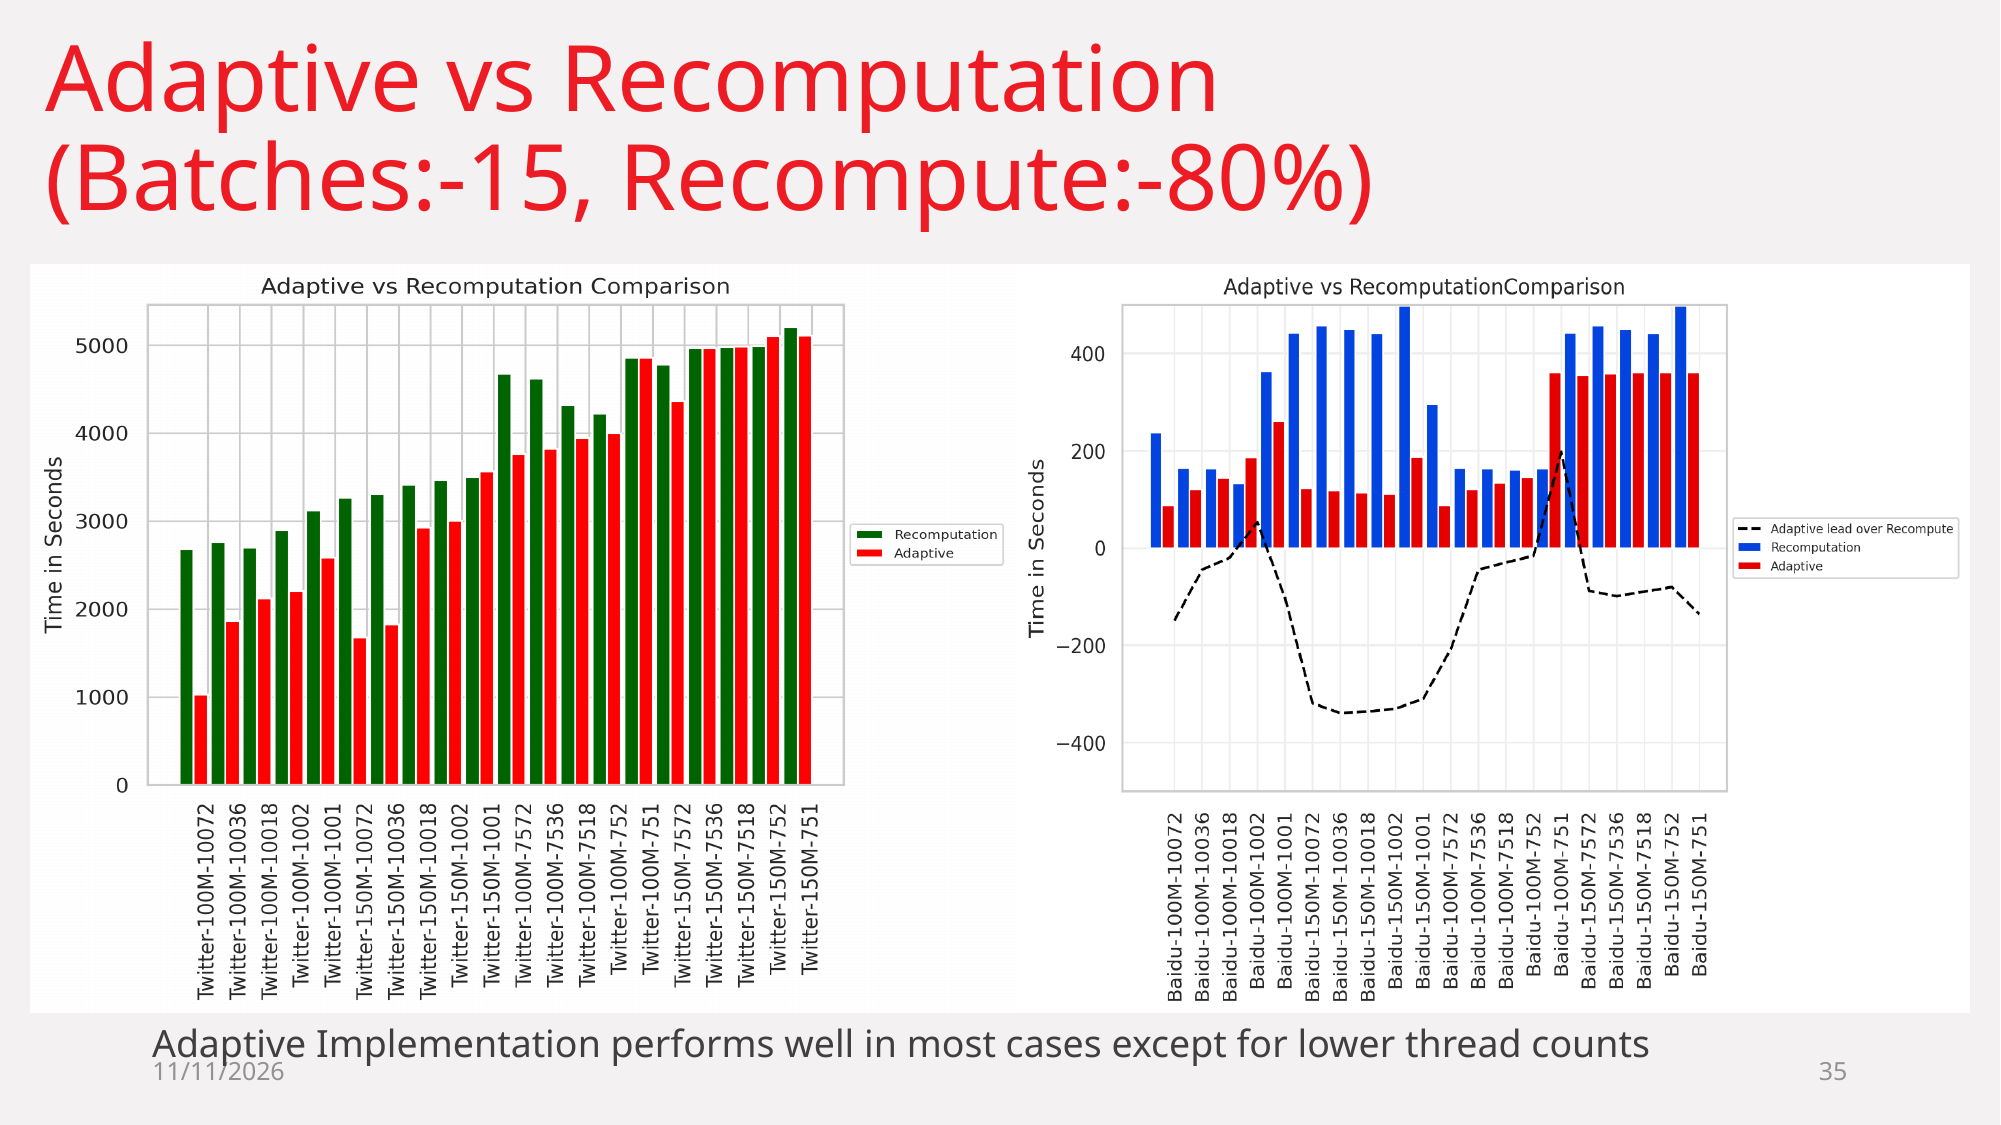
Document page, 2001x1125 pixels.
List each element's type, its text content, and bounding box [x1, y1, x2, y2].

title Adaptive vs Recomputation (Batches:-15, Recompute:-80%) [30, 22, 1985, 240]
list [29, 264, 1016, 1013]
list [1016, 264, 1970, 1013]
slide_number 35 [1412, 1073, 1863, 1103]
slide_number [137, 1073, 588, 1103]
text_box Adaptive Implementation performs well in most cases except for lower thread counts [137, 1012, 2000, 1073]
